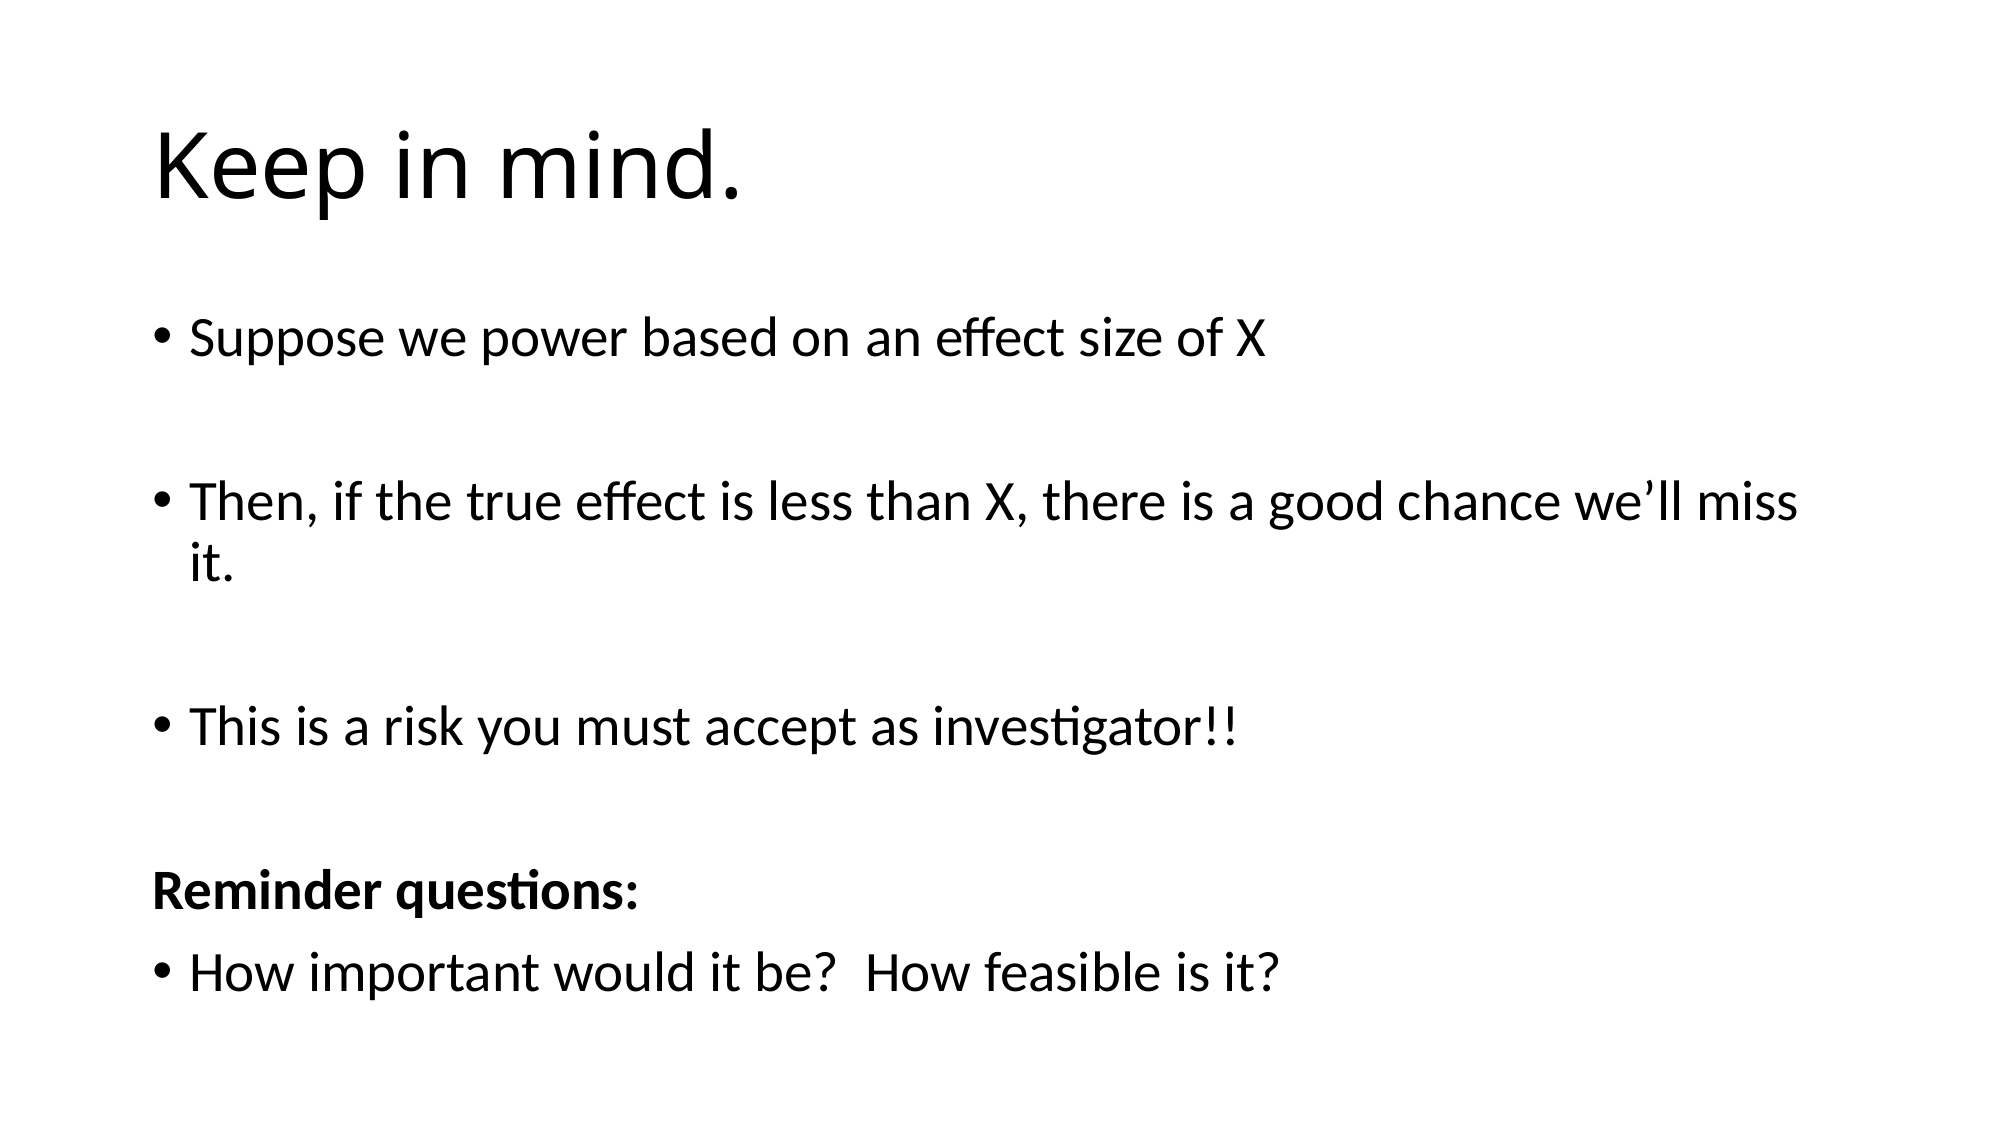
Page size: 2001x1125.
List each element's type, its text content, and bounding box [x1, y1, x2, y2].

list Suppose we power based on an effect size of X Then, if the true effect is less than X, there is a good chance we’ll miss it. This is a risk you must accept as investigator!! Reminder questions: How important would it be? How feasible is it? [137, 299, 1863, 1014]
title Keep in mind. [137, 59, 1863, 278]
